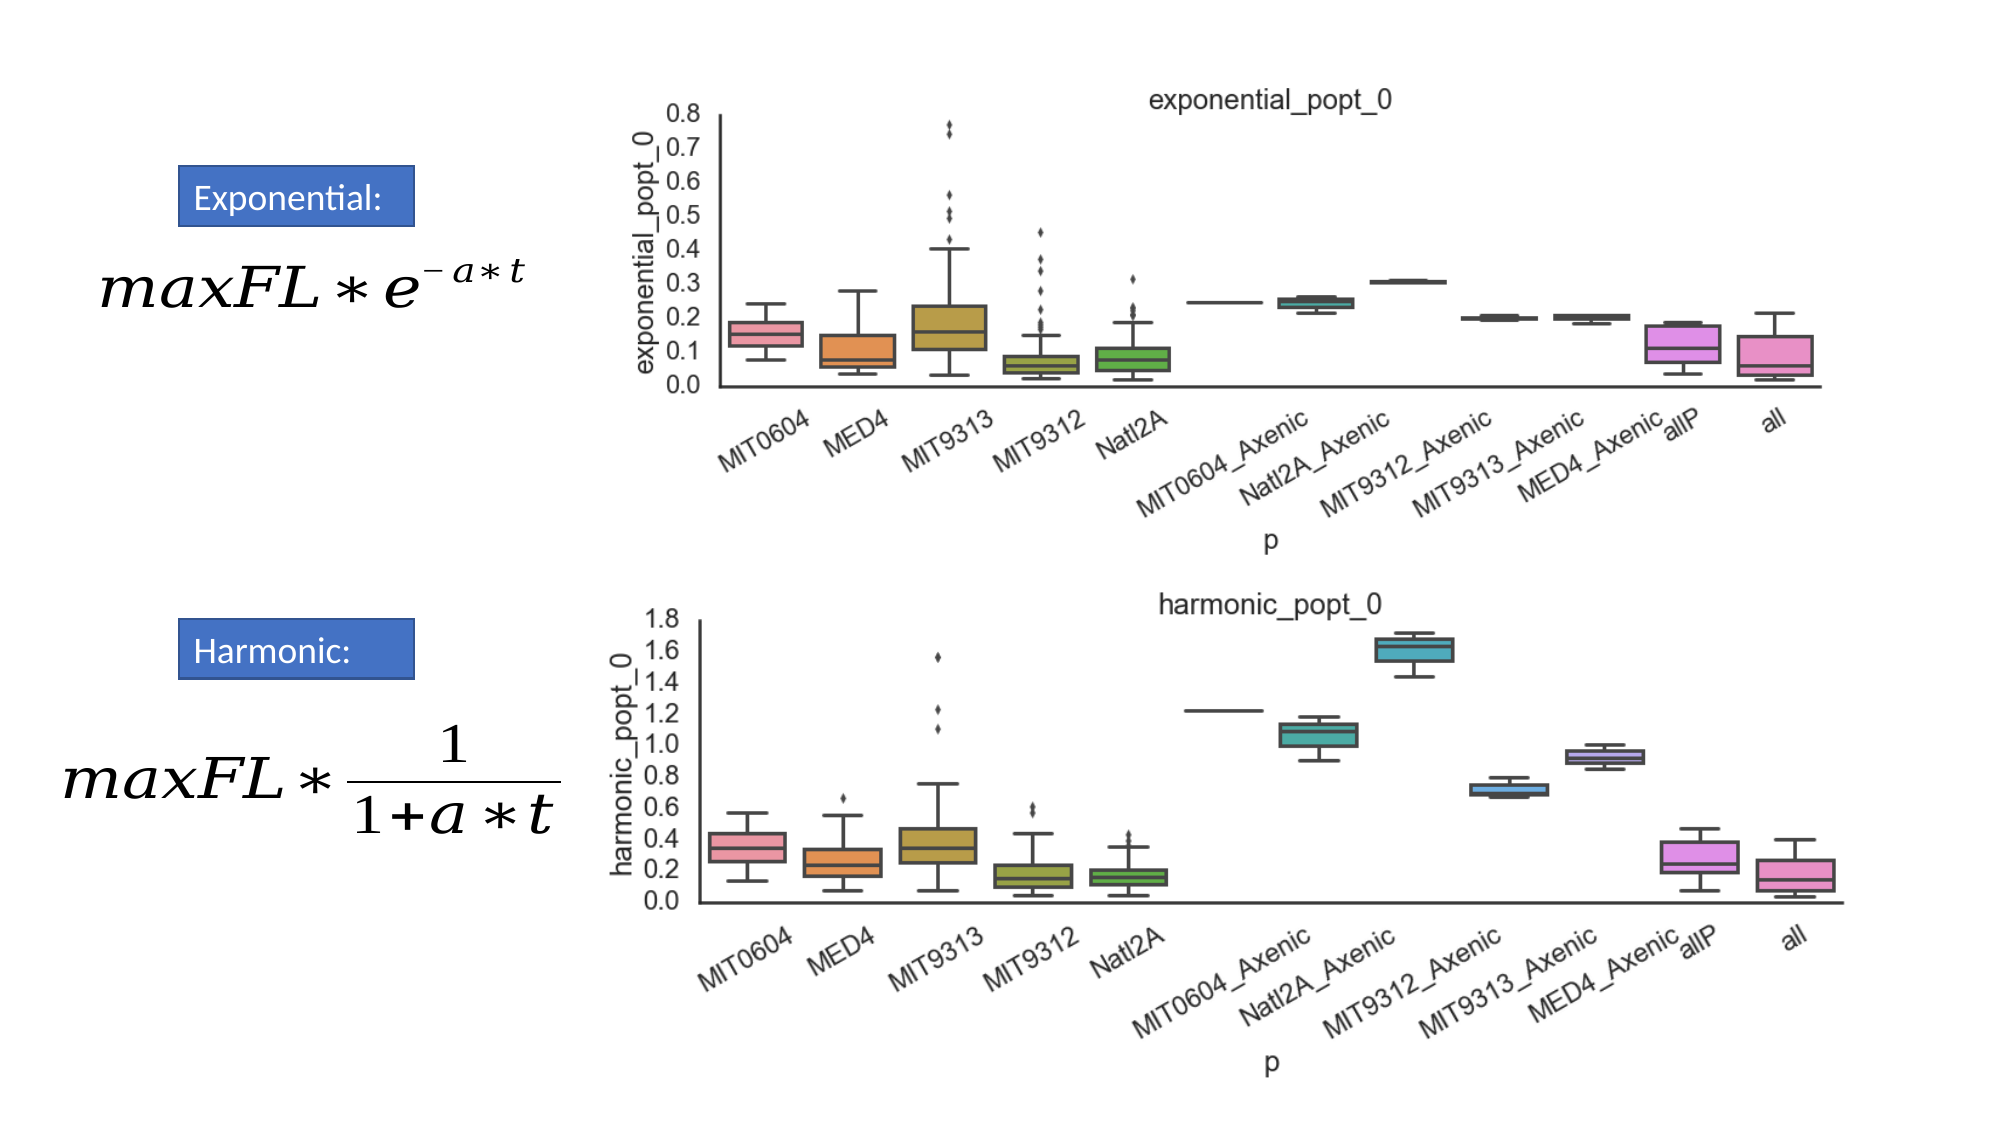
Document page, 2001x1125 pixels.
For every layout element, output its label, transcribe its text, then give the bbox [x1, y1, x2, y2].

text_box Harmonic: [178, 618, 415, 680]
picture [600, 584, 1865, 1086]
picture [624, 80, 1842, 563]
text_box Exponential: [178, 165, 415, 227]
